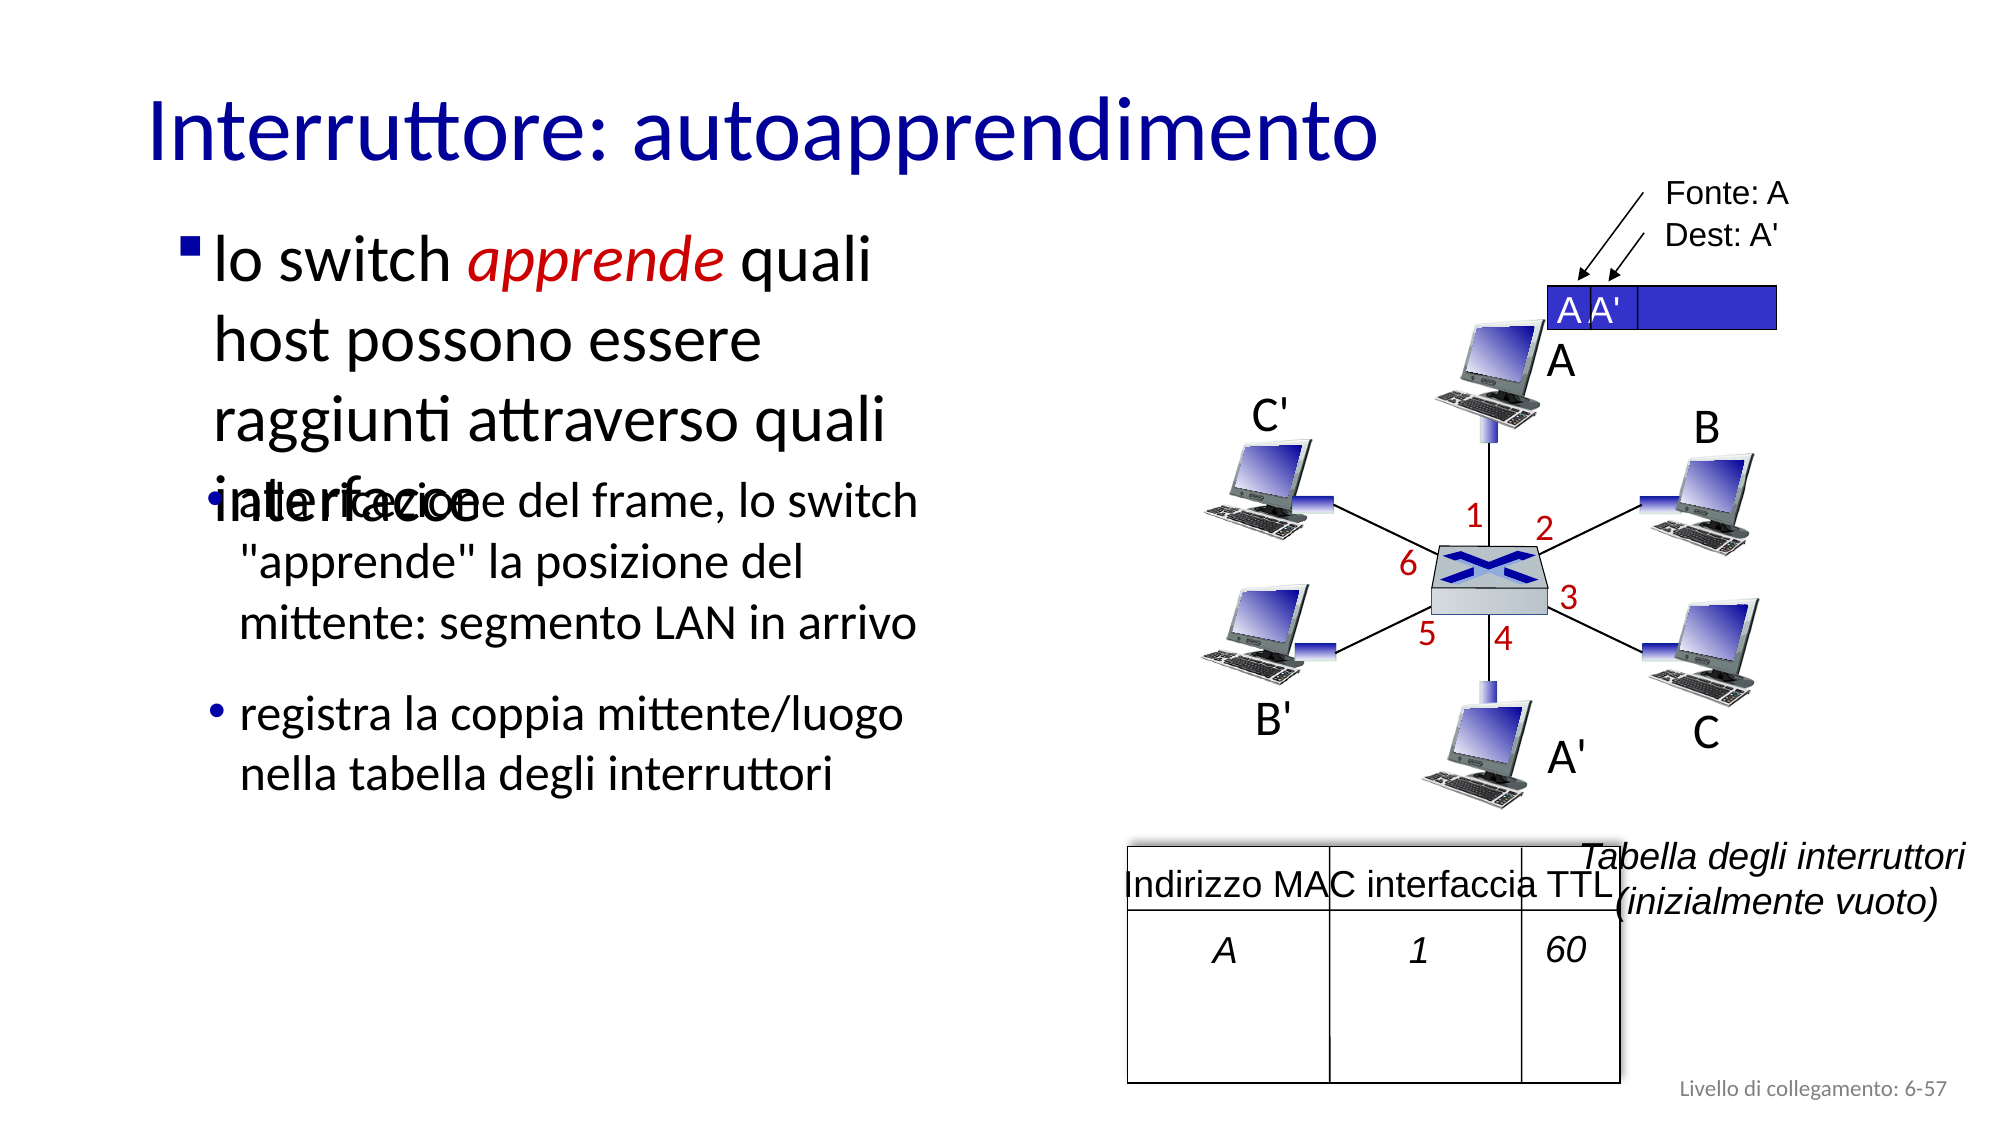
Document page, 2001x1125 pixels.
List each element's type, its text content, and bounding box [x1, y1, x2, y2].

text_box registra la coppia mittente/luogo nella tabella degli interruttori [128, 672, 969, 844]
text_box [1196, 917, 1603, 980]
title Interruttore: autoapprendimento [131, 57, 1857, 205]
slide_number Livello di collegamento: 6- 56 [1512, 1056, 1963, 1117]
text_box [1542, 278, 1777, 340]
text_box alla ricezione del frame, lo switch "apprende" la posizione del mittente: segmento LAN in arrivo [126, 459, 967, 692]
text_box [1577, 164, 1816, 282]
text_box Tabella degli interruttori (inizialmente vuoto) [1563, 824, 1991, 930]
text_box lo switch apprende quali host possono essere raggiunti attraverso quali interfacce [160, 206, 1001, 1020]
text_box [1174, 314, 1762, 818]
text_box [1125, 846, 1621, 1084]
